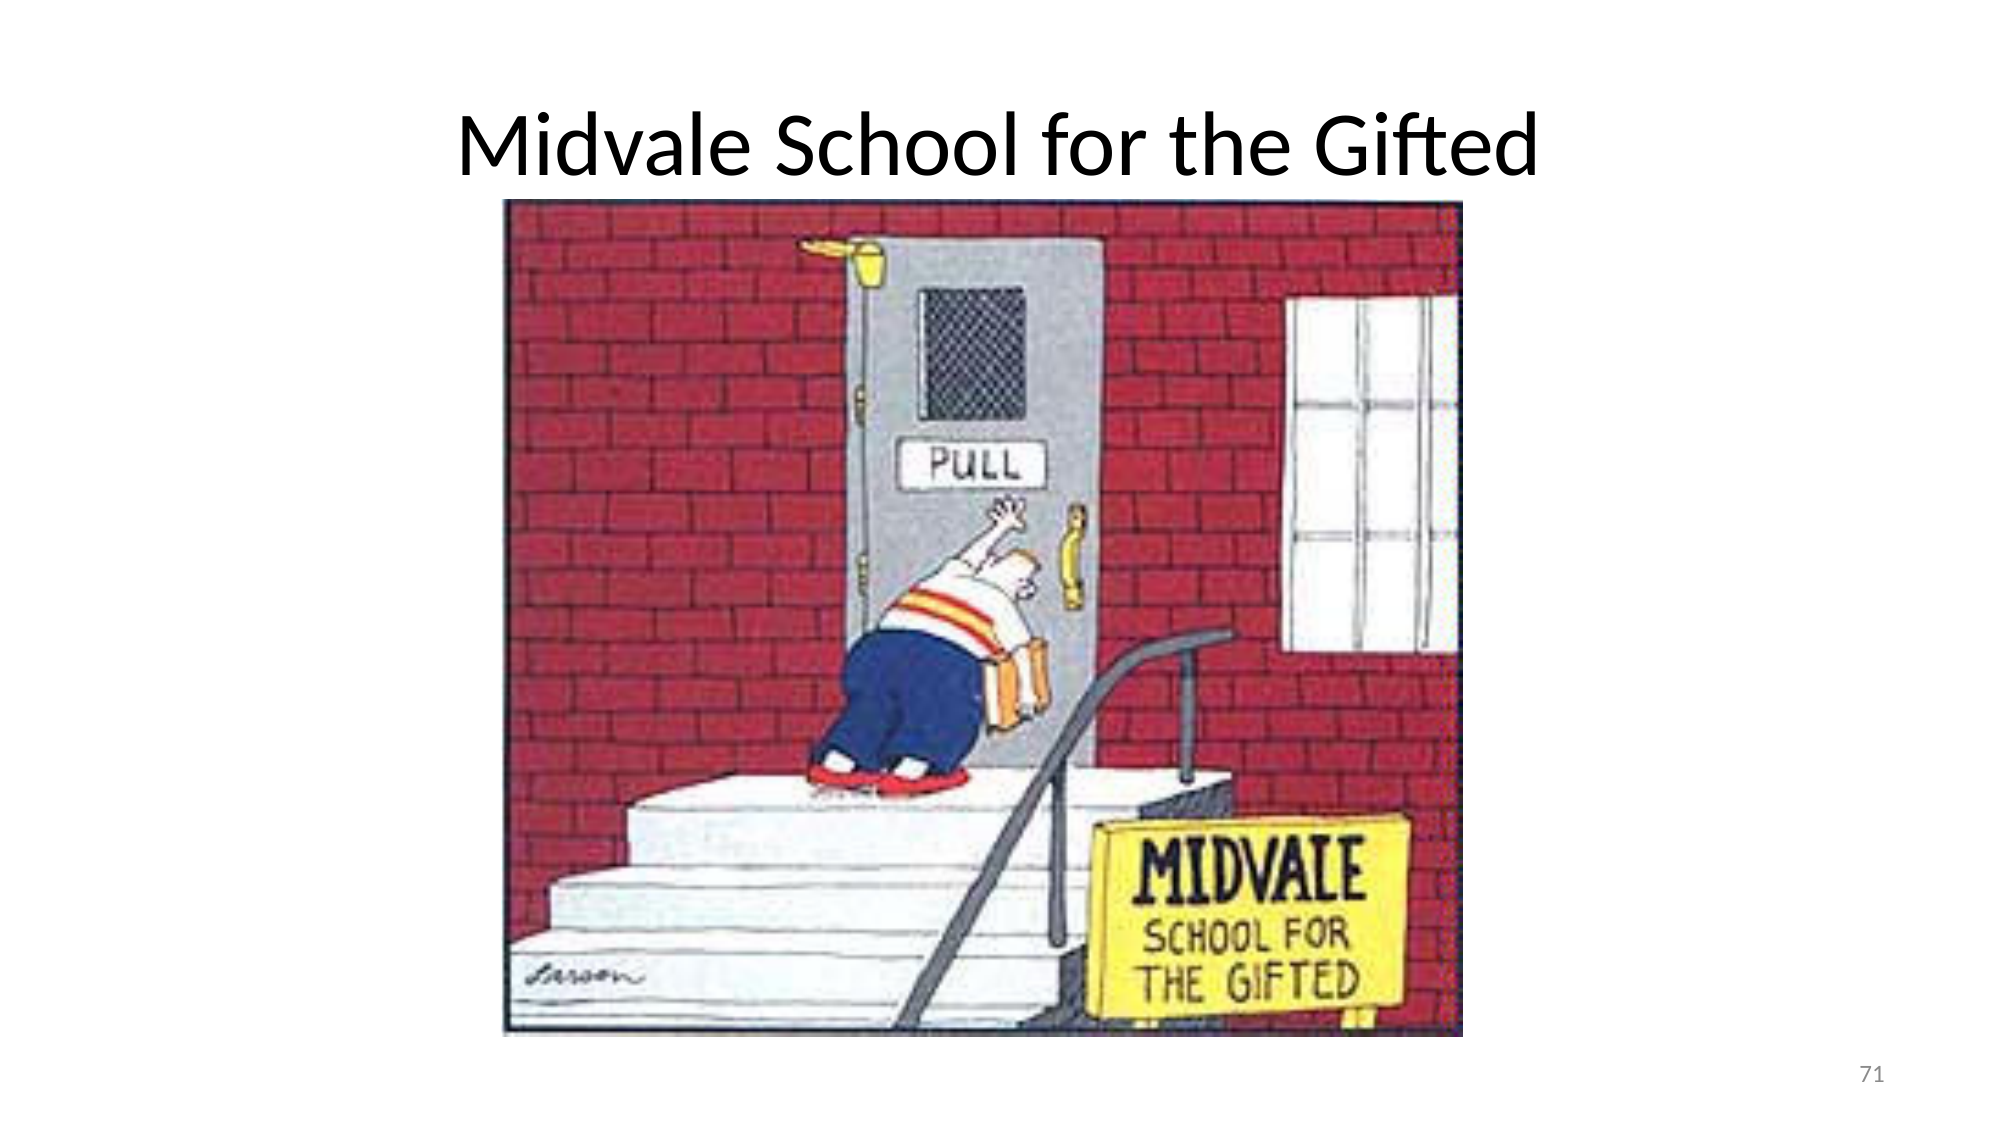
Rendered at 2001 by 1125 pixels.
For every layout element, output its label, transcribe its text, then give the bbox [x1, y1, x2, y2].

slide_number 71 [1433, 1042, 1900, 1103]
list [501, 199, 1463, 1037]
title Midvale School for the Gifted [99, 45, 1900, 233]
